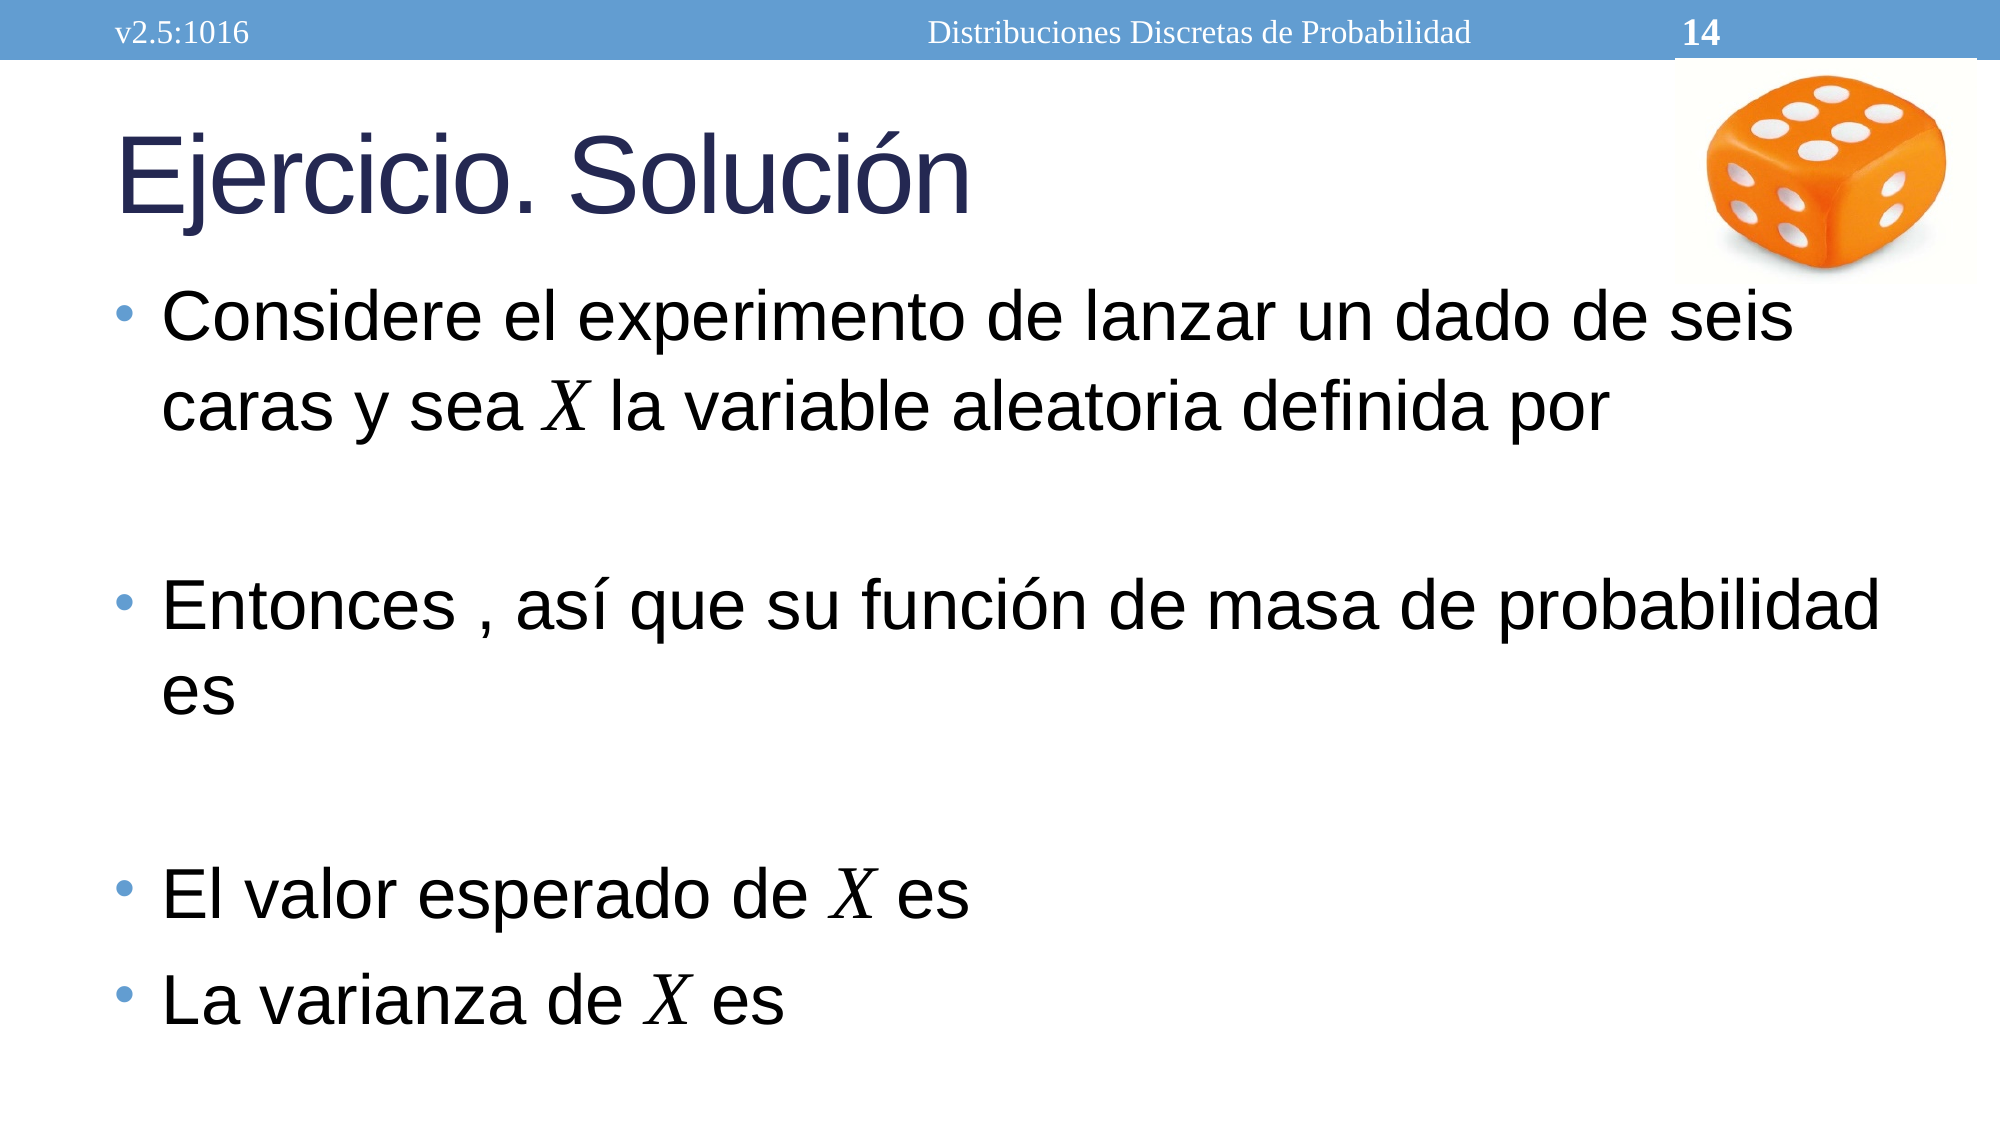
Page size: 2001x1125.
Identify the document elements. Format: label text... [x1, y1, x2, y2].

slide_number v2.5:1016 [99, 3, 734, 57]
footer Distribuciones Discretas de Probabilidad [750, 3, 1650, 57]
picture [1675, 58, 1977, 284]
title Ejercicio. Solución [99, 87, 1672, 250]
slide_number 14 [1666, 3, 1900, 57]
